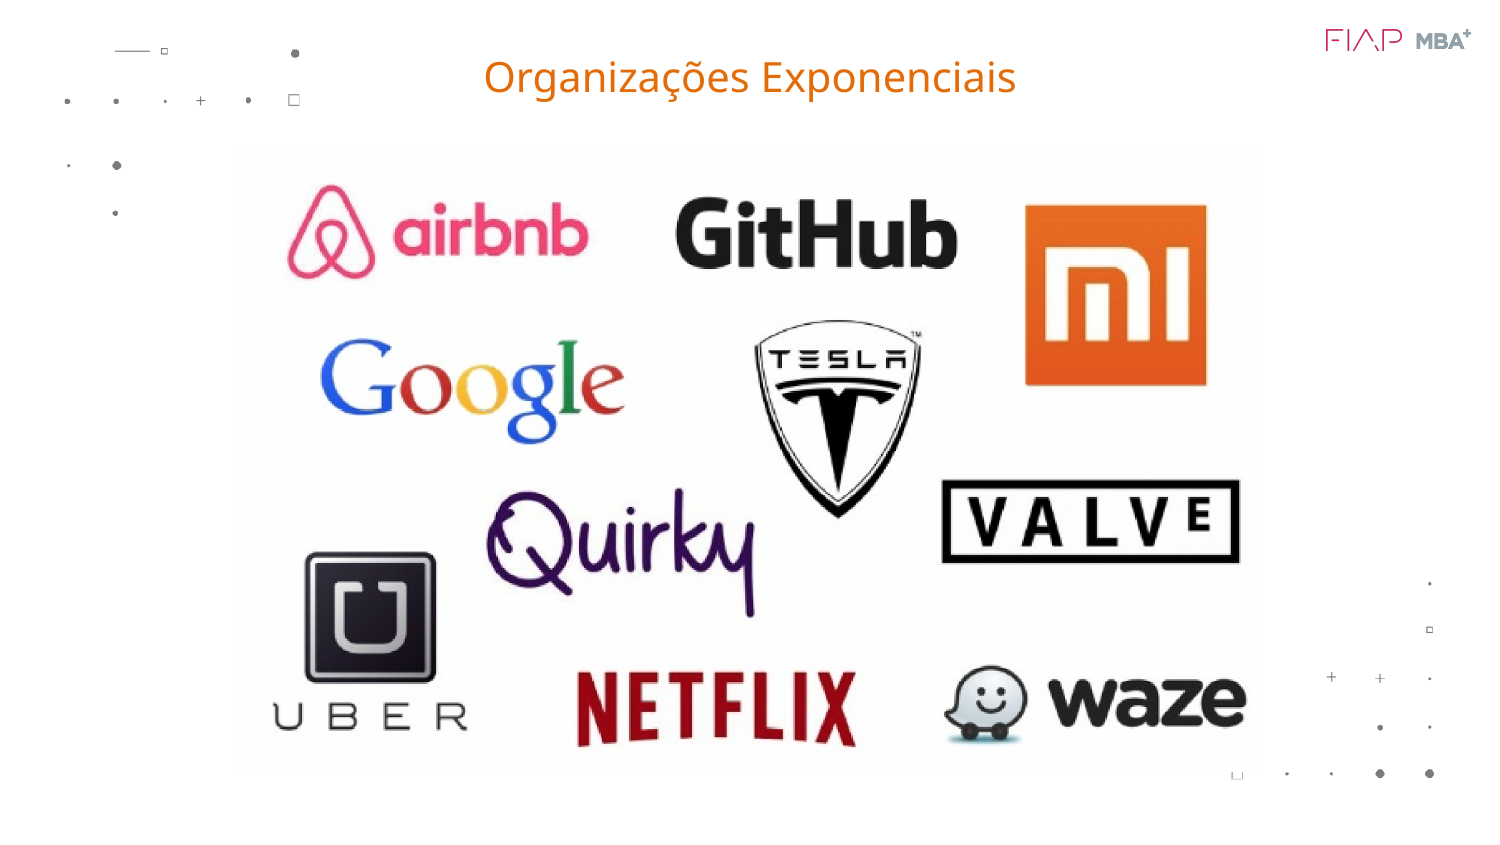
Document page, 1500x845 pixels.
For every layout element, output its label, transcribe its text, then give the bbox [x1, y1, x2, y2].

picture [0, 0, 1500, 844]
text_box Organizações Exponenciais [432, 43, 1068, 109]
